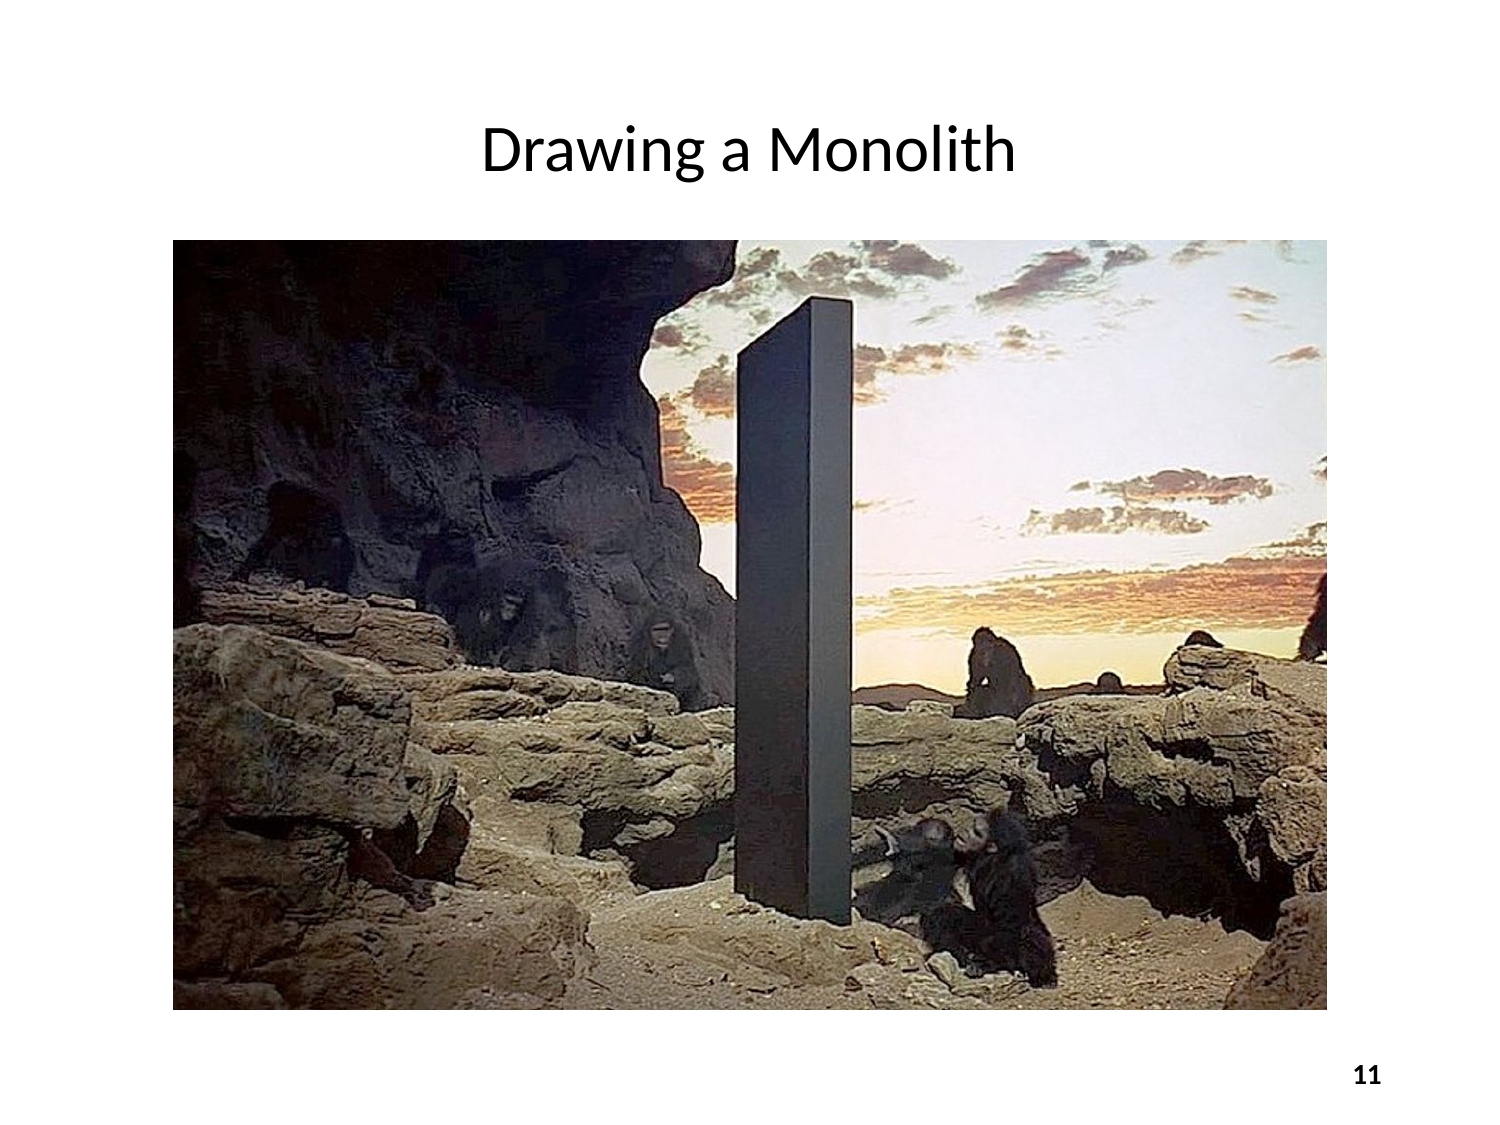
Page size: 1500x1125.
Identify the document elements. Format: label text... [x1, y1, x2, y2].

title Drawing a Monolith [103, 59, 1397, 241]
picture [173, 240, 1327, 1010]
slide_number 11 [1059, 1042, 1397, 1103]
